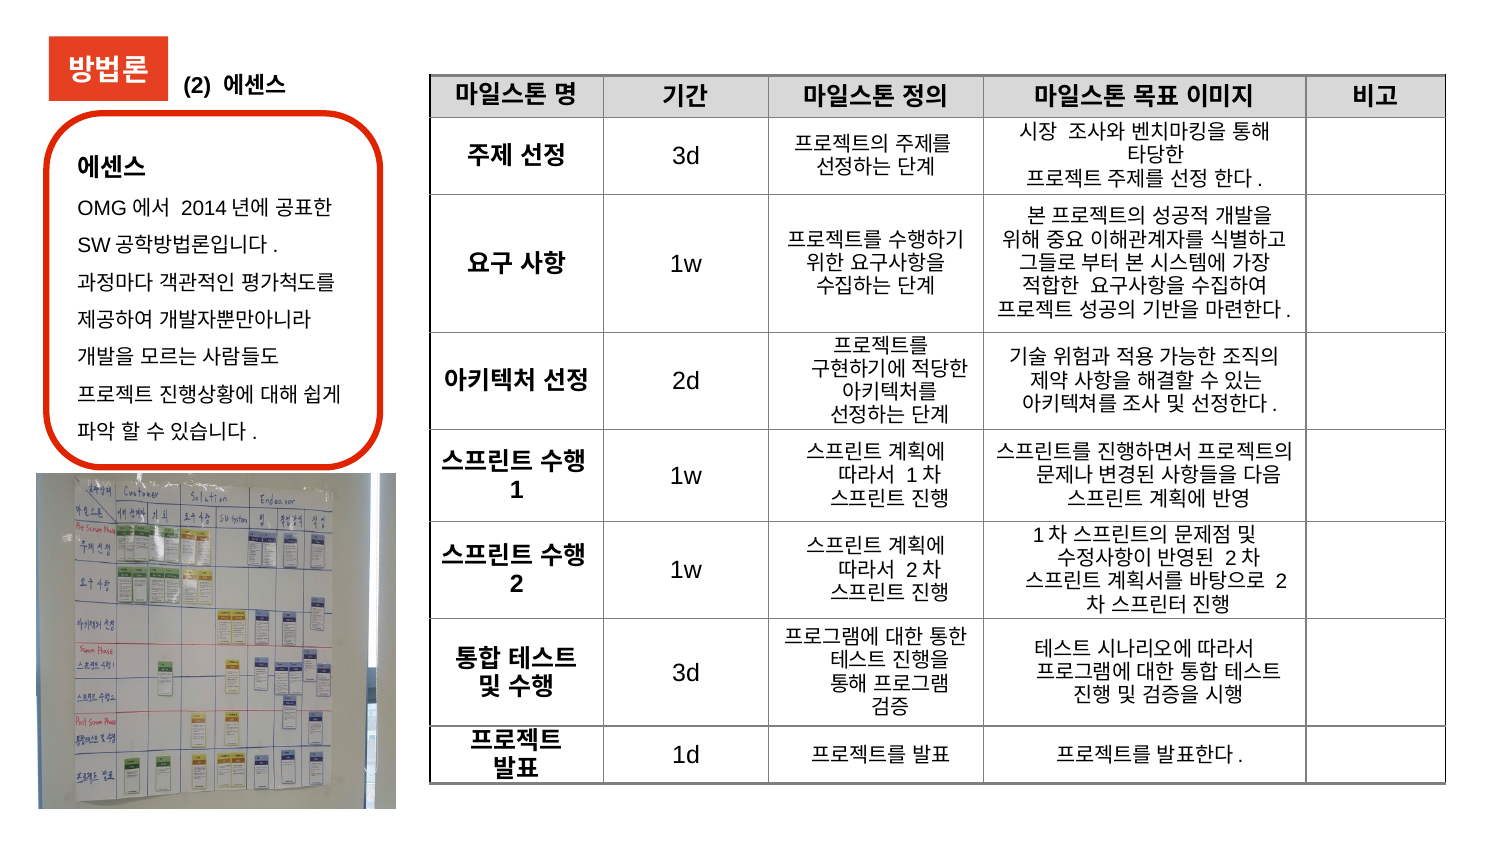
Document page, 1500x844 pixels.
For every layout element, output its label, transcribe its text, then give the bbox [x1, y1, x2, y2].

table_cell 2d [604, 333, 768, 429]
table_header 마일스톤 명 [529, 77, 603, 117]
table_cell 기술 위험과 적용 가능한 조직의 제약 사항을 해결할 수 있는 아키텍쳐를 조사 및 선정한다. [984, 333, 1305, 429]
table_cell 주제 선정 [431, 118, 603, 194]
table_cell 프로젝트의 주제를 선정하는 단계 [769, 118, 983, 194]
table_cell 프로젝트 발표 [431, 727, 603, 782]
table_cell 테스트 시나리오에 따라서 프로그램에 대한 통합 테스트 진행 및 검증을 시행 [984, 619, 1305, 725]
table_cell 1w [604, 522, 768, 618]
table_cell [1307, 522, 1445, 618]
table_header 기간 [604, 77, 768, 117]
table_cell 스프린트 수행2 [431, 522, 603, 618]
table_cell 3d [604, 118, 768, 194]
table_cell 1w [604, 430, 768, 521]
table_cell 프로그램에 대한 통한 테스트 진행을 통해 프로그램 검증 [769, 619, 983, 725]
table_cell 1차 스프린트의 문제점 및 수정사항이 반영된 2차 스프린트 계획서를 바탕으로 2차 스프린터 진행 [984, 522, 1305, 618]
table_cell 1d [604, 727, 768, 782]
table_cell 프로젝트를 수행하기 위한 요구사항을 수집하는 단계 [769, 195, 983, 332]
table_cell 스프린트 수행1 [431, 430, 603, 521]
text_box 방법론 [48, 36, 169, 101]
table_cell 1w [604, 195, 768, 332]
table_cell [1307, 727, 1445, 782]
text_box 에센스 OMG에서 2014년에 공표한 SW공학방법론입니다. 과정마다 객관적인 평가척도를 제공하여 개발자뿐만아니라 개발을 모르는 사람들도 프로젝트 진행상황에 대해 쉽게 파악 할 수 있습니다. [46, 113, 381, 468]
picture [36, 472, 396, 810]
table_cell [1307, 195, 1445, 332]
table_cell 프로젝트를 발표 [769, 727, 983, 782]
table_cell 통합 테스트 및 수행 [431, 619, 603, 725]
table_cell 시장 조사와 벤치마킹을 통해 타당한 프로젝트 주제를 선정 한다. [984, 118, 1305, 194]
table_cell 아키텍처 선정 [431, 333, 603, 429]
table_header 마일스톤 목표 이미지 [984, 77, 1305, 117]
table_cell 본 프로젝트의 성공적 개발을 위해 중요 이해관계자를 식별하고 그들로 부터 본 시스템에 가장 적합한 요구사항을 수집하여 프로젝트 성공의 기반을 마련한다. [984, 195, 1305, 332]
table_cell 스프린트 계획에 따라서 2차 스프린트 진행 [769, 522, 983, 618]
table_cell 3d [604, 619, 768, 725]
table_cell [1307, 333, 1445, 429]
table_cell 요구 사항 [431, 195, 603, 332]
table_cell 프로젝트를 구현하기에 적당한 아키텍처를 선정하는 단계 [769, 333, 983, 429]
table_cell [1307, 118, 1445, 194]
table_cell [1307, 430, 1445, 521]
table_cell 스프린트 계획에 따라서 1차 스프린트 진행 [769, 430, 983, 521]
table_header 마일스톤 정의 [769, 77, 983, 117]
table_cell [1307, 619, 1445, 725]
table_cell 스프린트를 진행하면서 프로젝트의 문제나 변경된 사항들을 다음 스프린트 계획에 반영 [984, 430, 1305, 521]
table_cell 프로젝트를 발표한다. [984, 727, 1305, 782]
table_header 비고 [1307, 77, 1445, 117]
text_box (2) 에센스 [168, 55, 529, 143]
